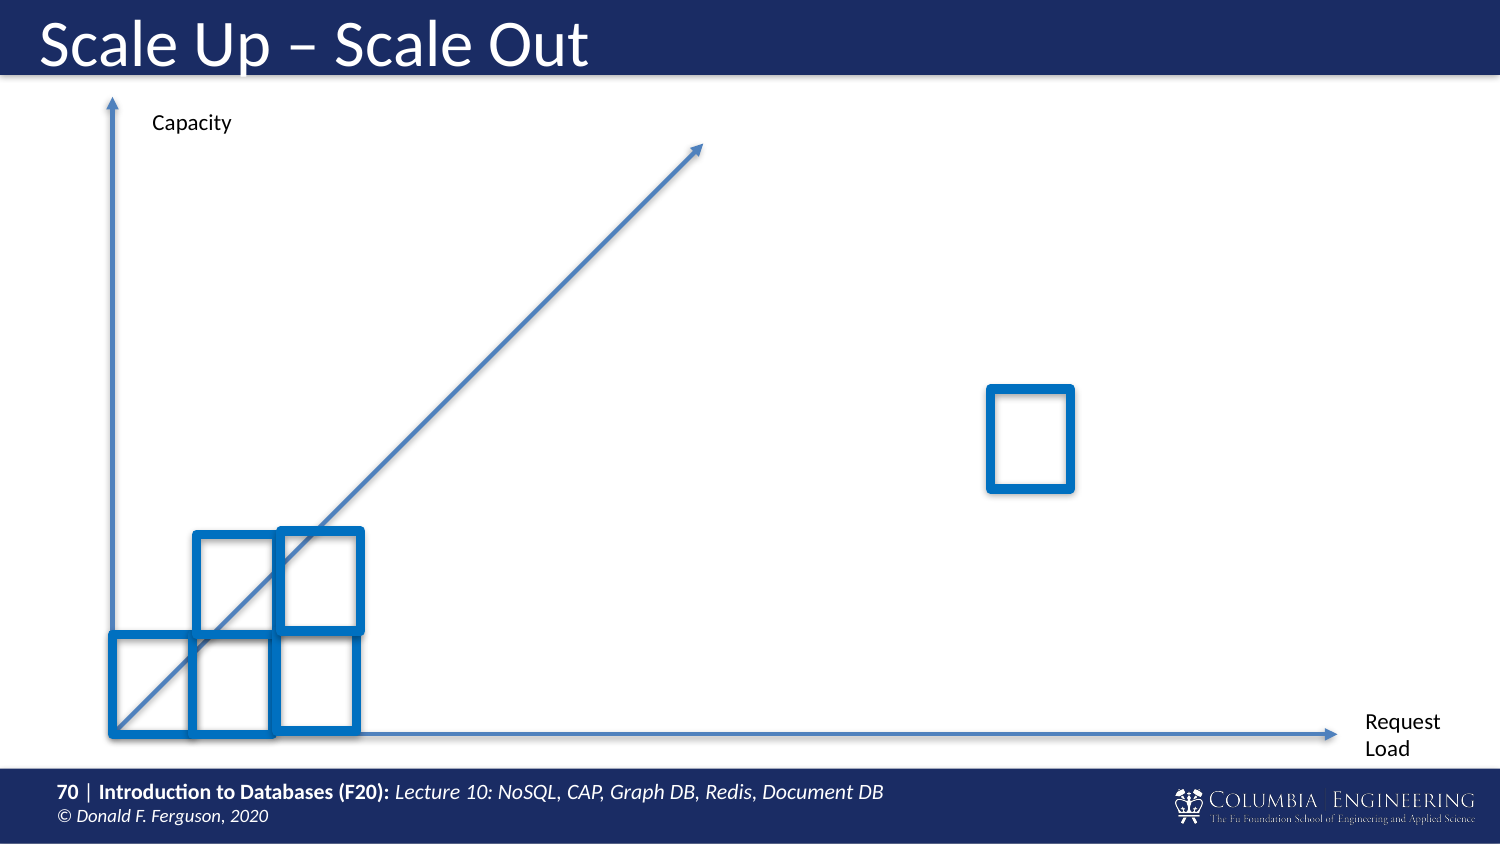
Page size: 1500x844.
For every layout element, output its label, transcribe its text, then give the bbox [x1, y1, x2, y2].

text_box Request Load [1350, 698, 1456, 769]
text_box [112, 143, 704, 735]
text_box Capacity [137, 100, 247, 141]
list Scale Up – Scale Out [24, 0, 1463, 63]
text_box [990, 388, 1071, 490]
